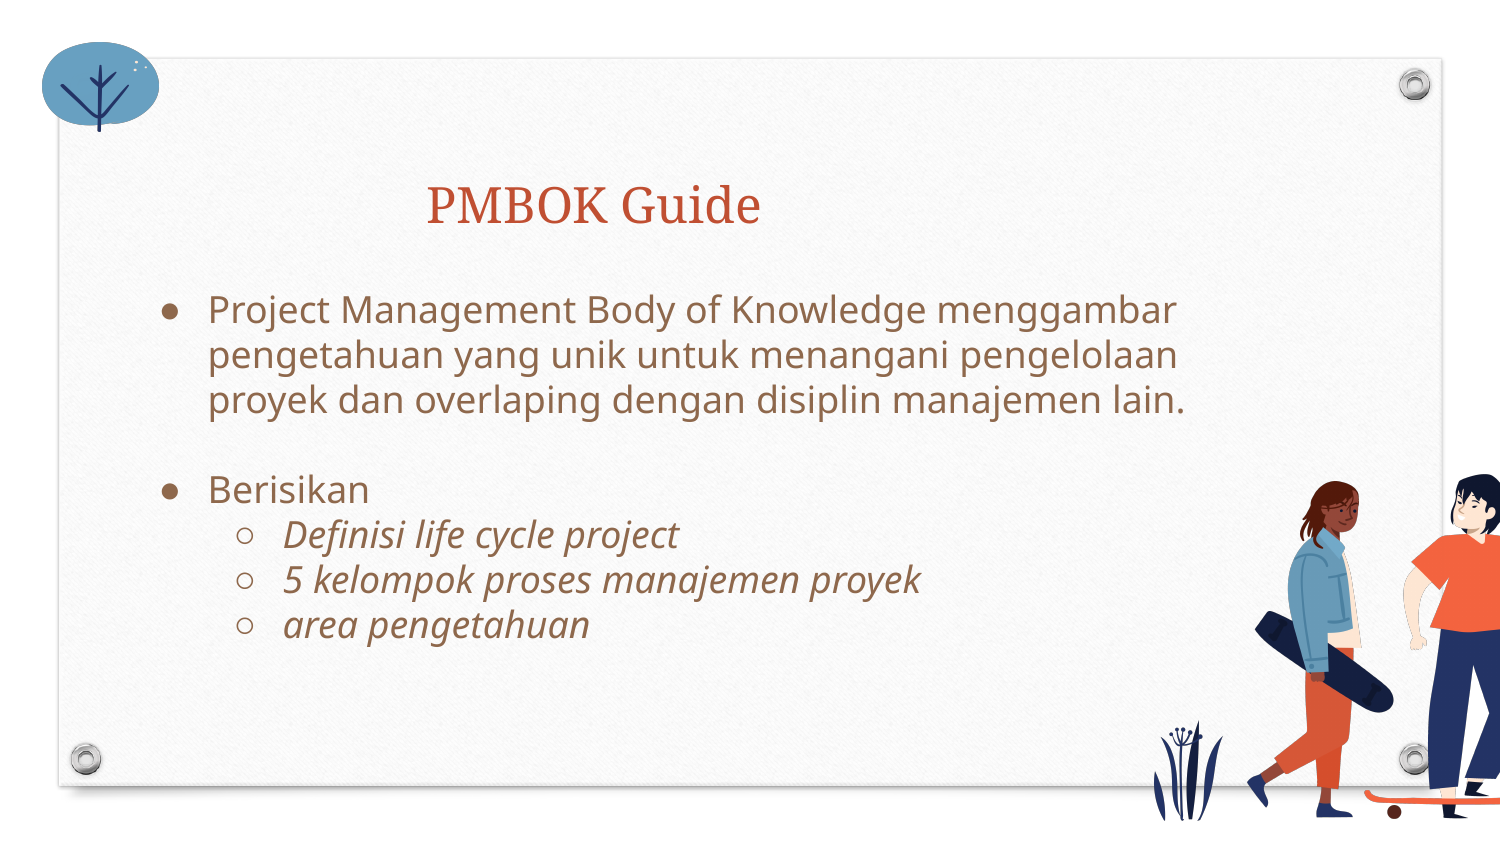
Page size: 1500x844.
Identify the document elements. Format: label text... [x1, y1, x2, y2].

title PMBOK Guide [117, 158, 1071, 259]
list Project Management Body of Knowledge menggambar pengetahuan yang unik untuk menangani pengelolaan proyek dan overlaping dengan disiplin manajemen lain. Berisikan Definisi life cycle project 5 kelompok proses manajemen proyek area pengetahuan [117, 271, 1223, 514]
picture [0, 0, 1500, 844]
